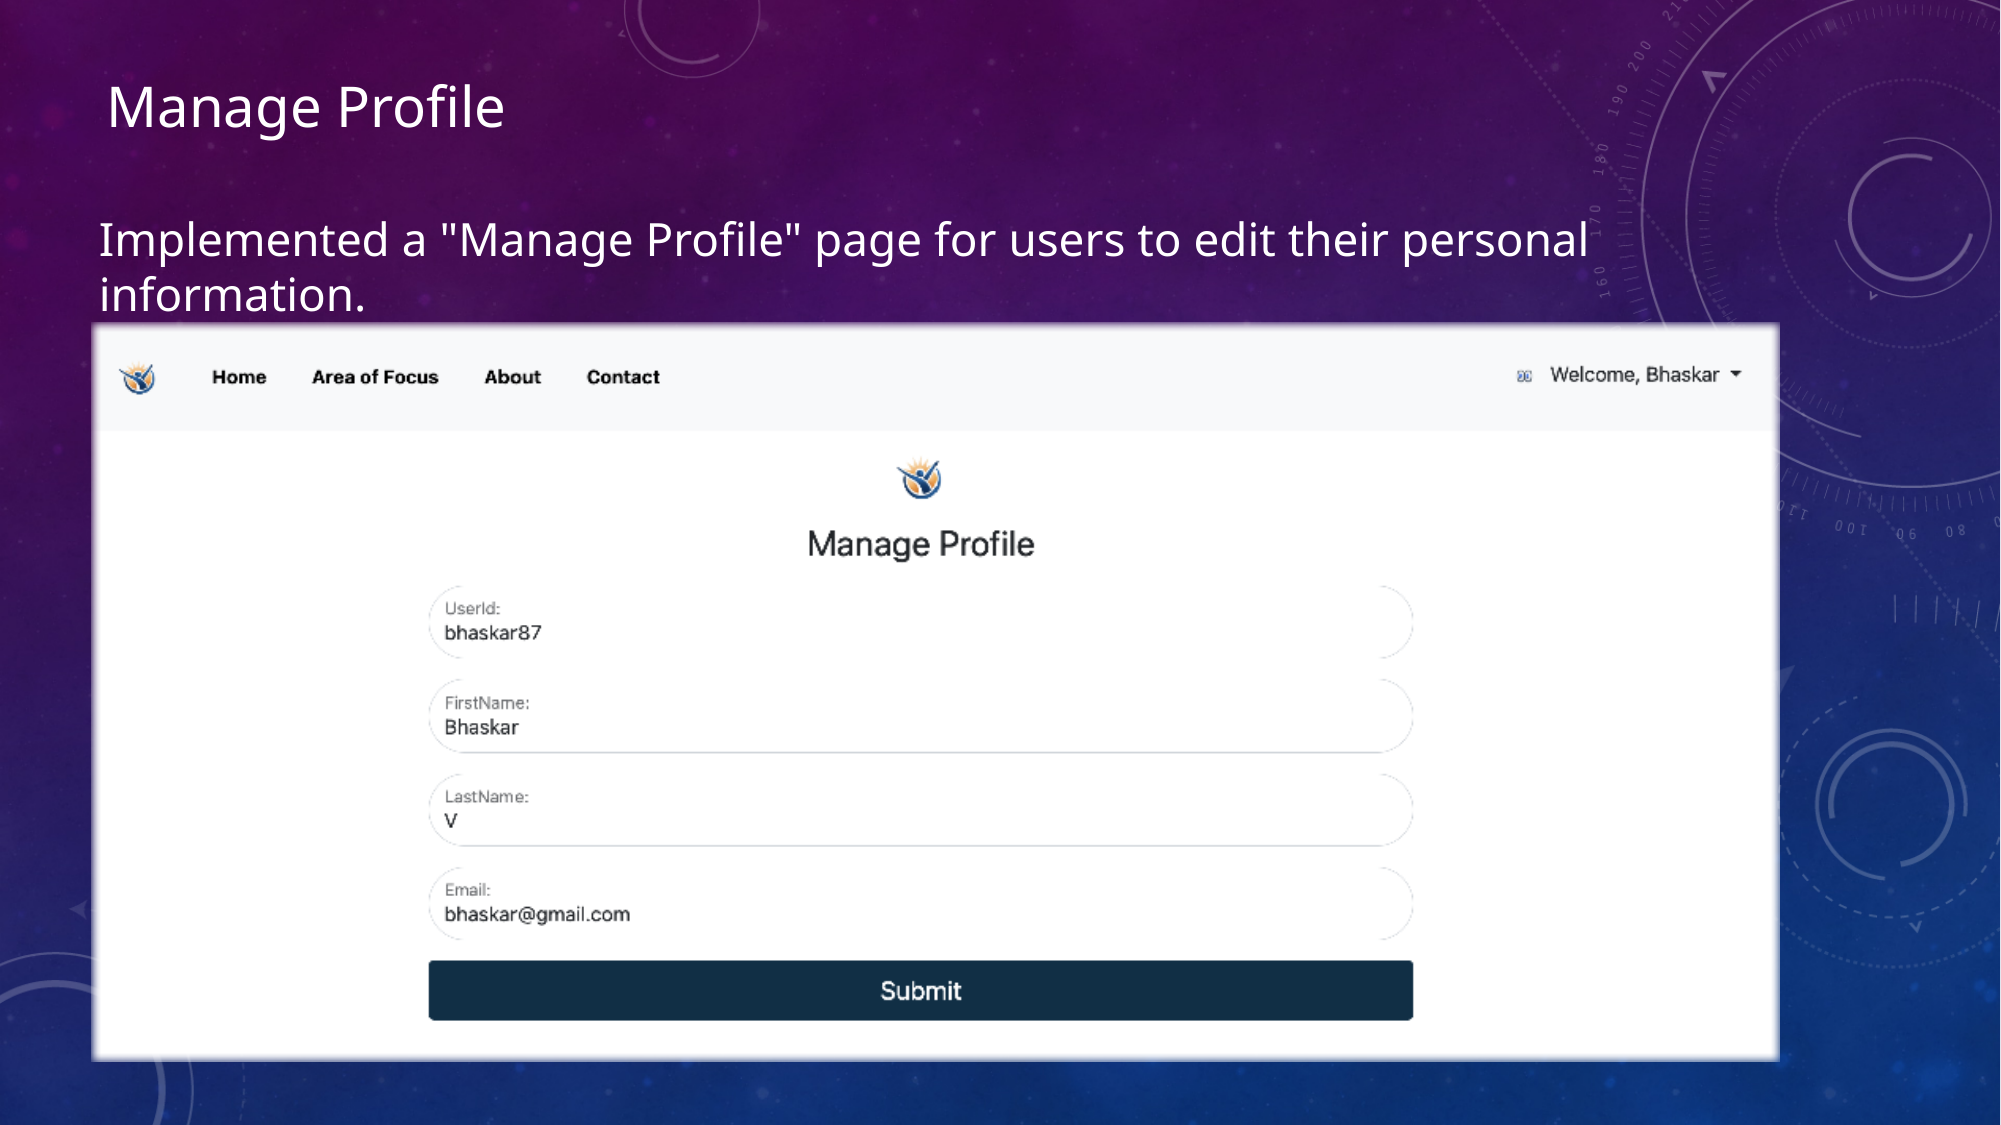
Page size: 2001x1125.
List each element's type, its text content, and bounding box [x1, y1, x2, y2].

picture [0, 0, 2001, 1125]
title Manage Profile [91, 63, 1754, 214]
text_box Implemented a "Manage Profile" page for users to edit their personal information. [84, 203, 1673, 418]
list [91, 322, 1780, 1062]
